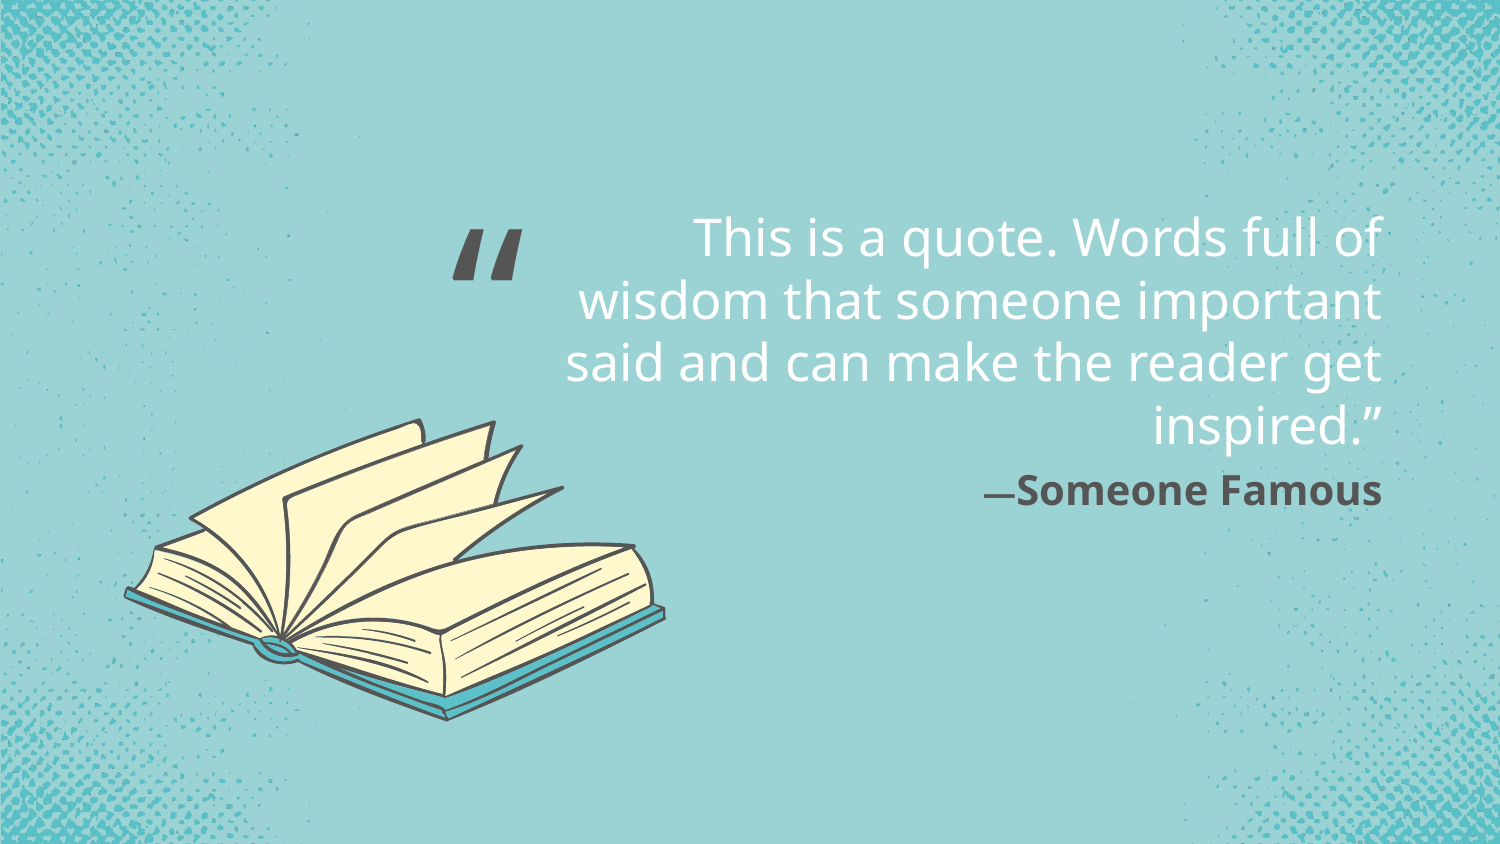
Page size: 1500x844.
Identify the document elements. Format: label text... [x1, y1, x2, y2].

subtitle This is a quote. Words full of wisdom that someone important said and can make the reader get inspired.” [485, 203, 1436, 456]
title —Someone Famous [842, 456, 1398, 532]
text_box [123, 418, 667, 722]
title “ [435, 155, 541, 312]
picture [1, 0, 1500, 844]
